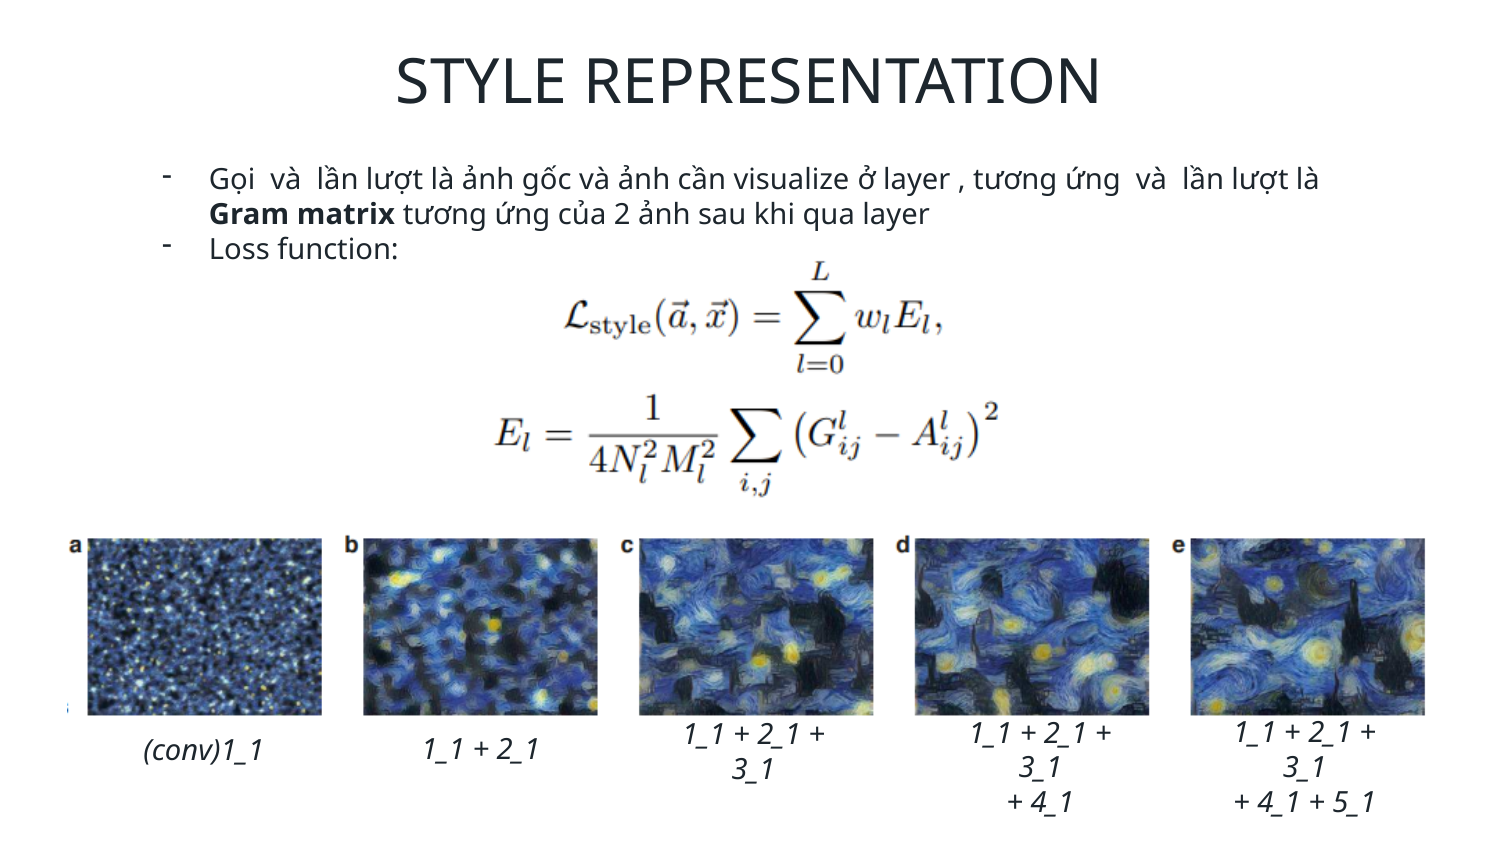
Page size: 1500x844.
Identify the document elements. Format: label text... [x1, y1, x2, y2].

title STYLE REPRESENTATION [323, 26, 1177, 114]
text_box 1_1 + 2_1 + 3_1 + 4_1 + 5_1 [1202, 732, 1407, 807]
text_box 1_1 + 2_1 [392, 732, 569, 774]
text_box 1_1 + 2_1 + 3_1 + 4_1 [938, 732, 1143, 808]
text_box 1_1 + 2_1 + 3_1 [651, 732, 856, 775]
text_box (conv)1_1 [115, 732, 292, 774]
picture [491, 252, 1009, 507]
picture [67, 526, 1433, 724]
